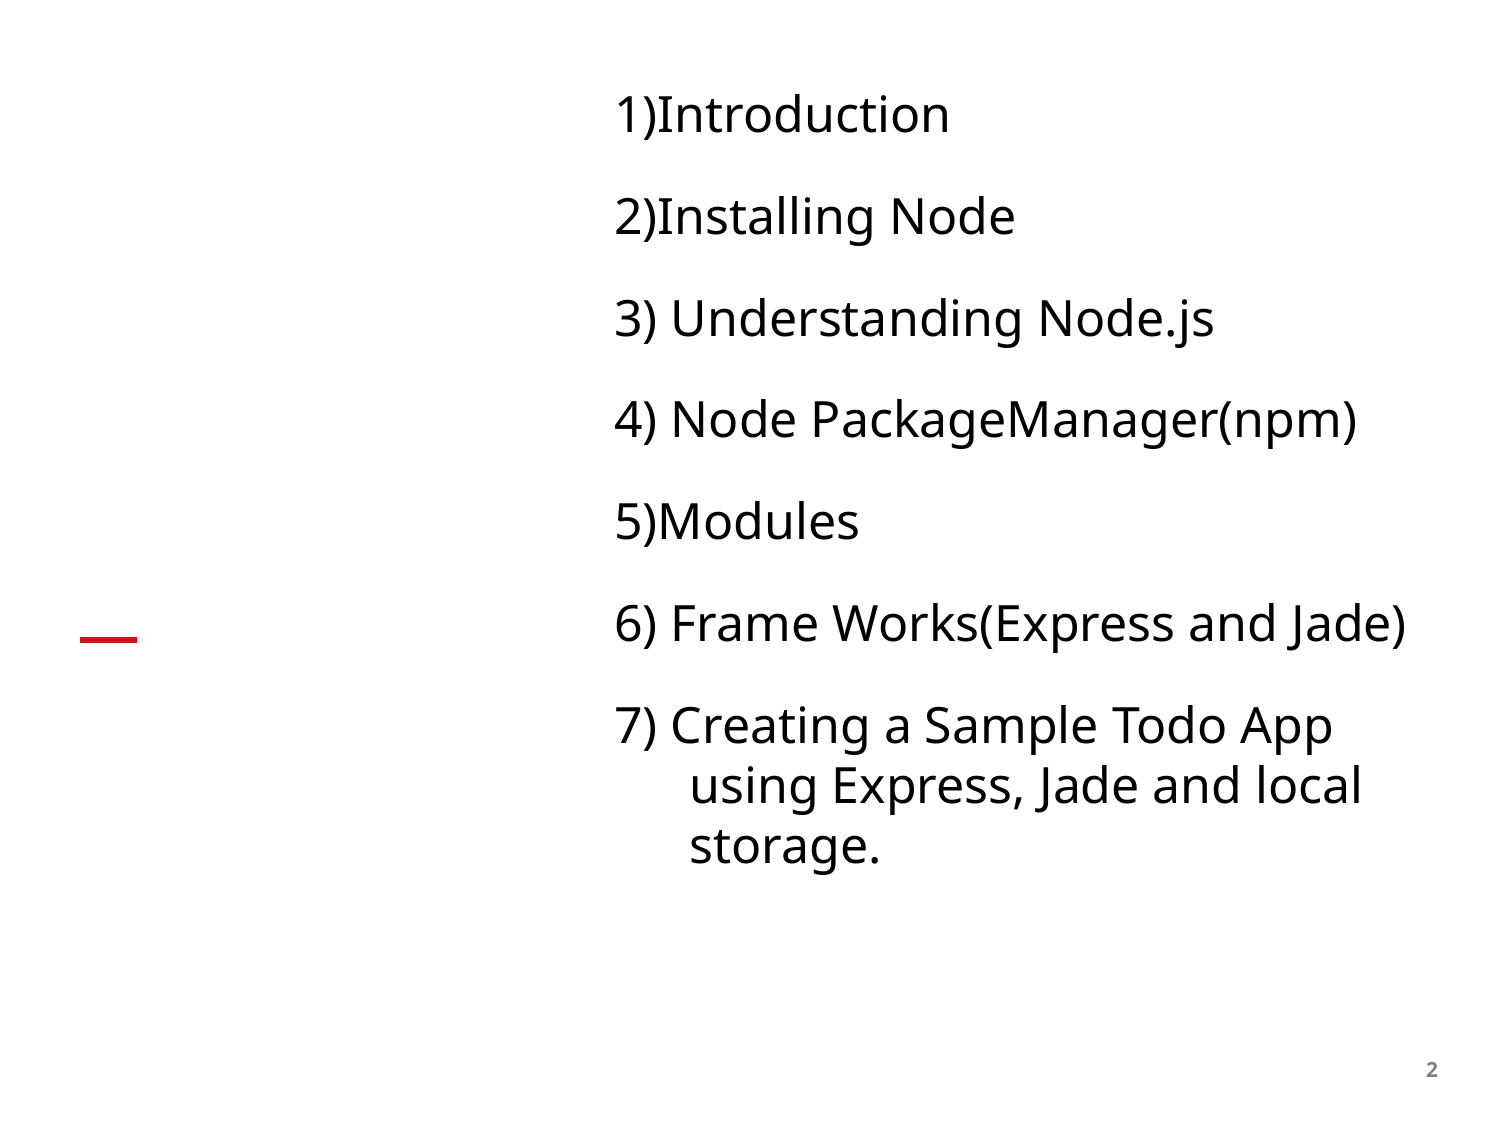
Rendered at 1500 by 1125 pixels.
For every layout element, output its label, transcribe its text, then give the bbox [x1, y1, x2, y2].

list 1)Introduction 2)Installing Node 3) Understanding Node.js 4) Node PackageManager(npm) 5)Modules 6) Frame Works(Express and Jade) 7) Creating a Sample Todo App using Express, Jade and local storage. [614, 24, 1440, 1034]
